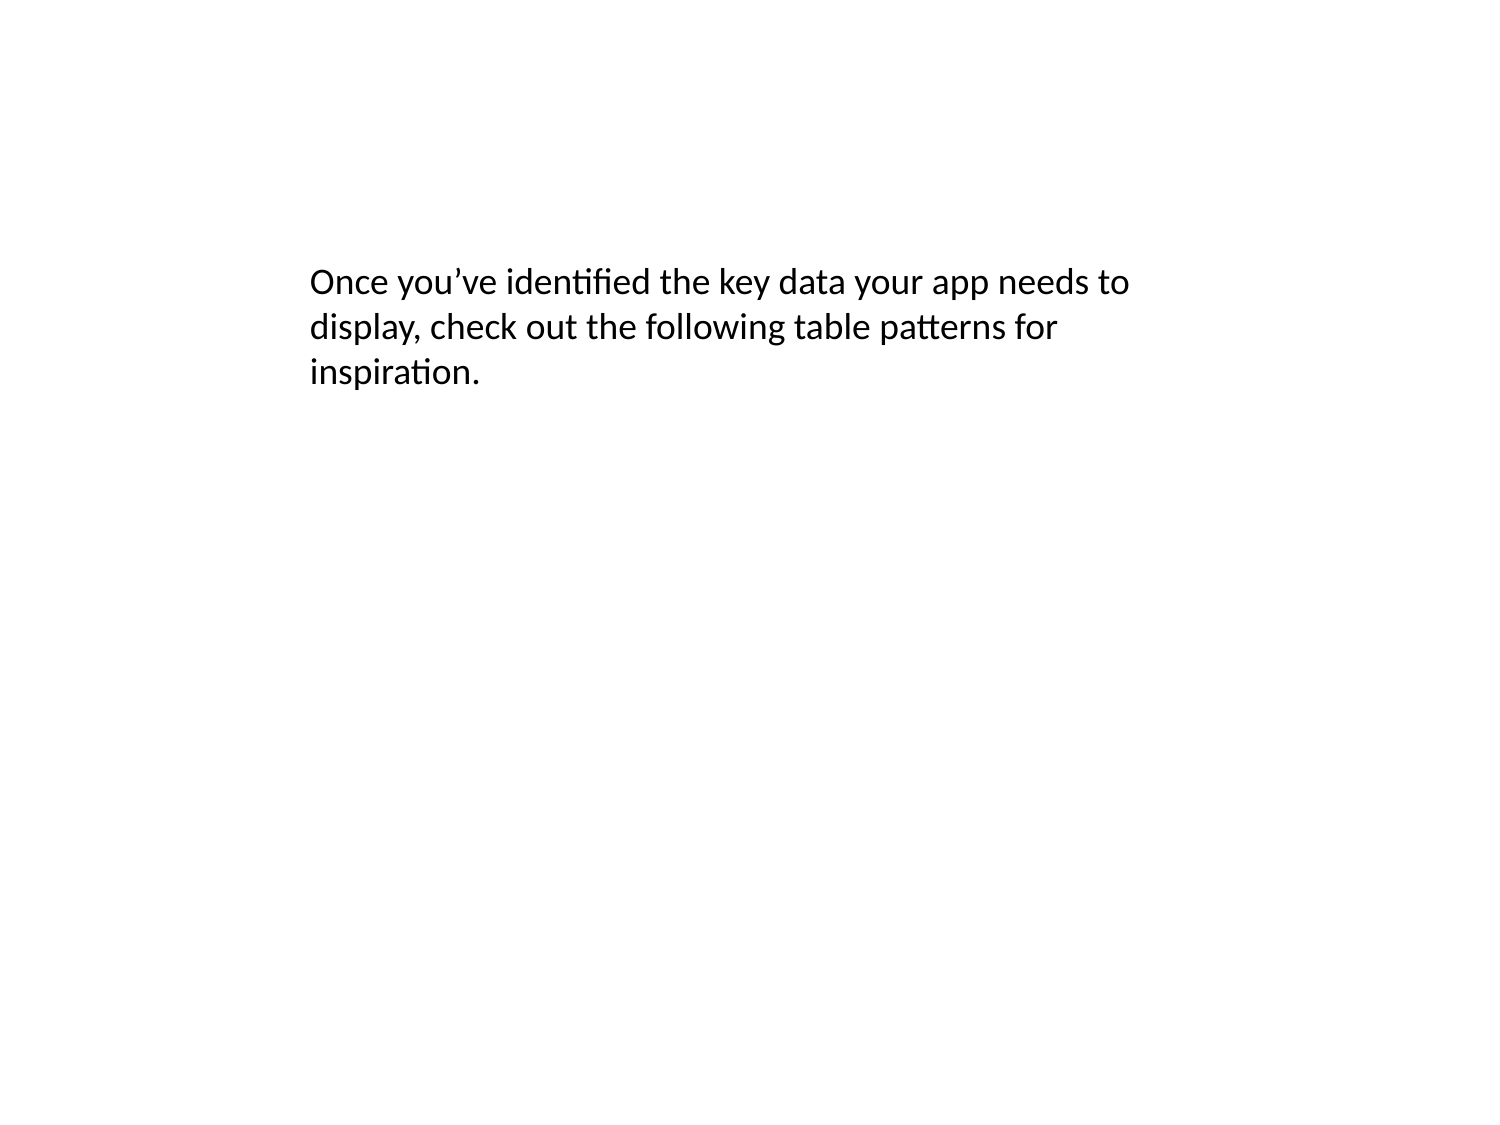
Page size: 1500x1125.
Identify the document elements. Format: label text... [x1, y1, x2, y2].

text_box Once you’ve identified the key data your app needs to display, check out the following table patterns for inspiration. [295, 249, 1205, 445]
